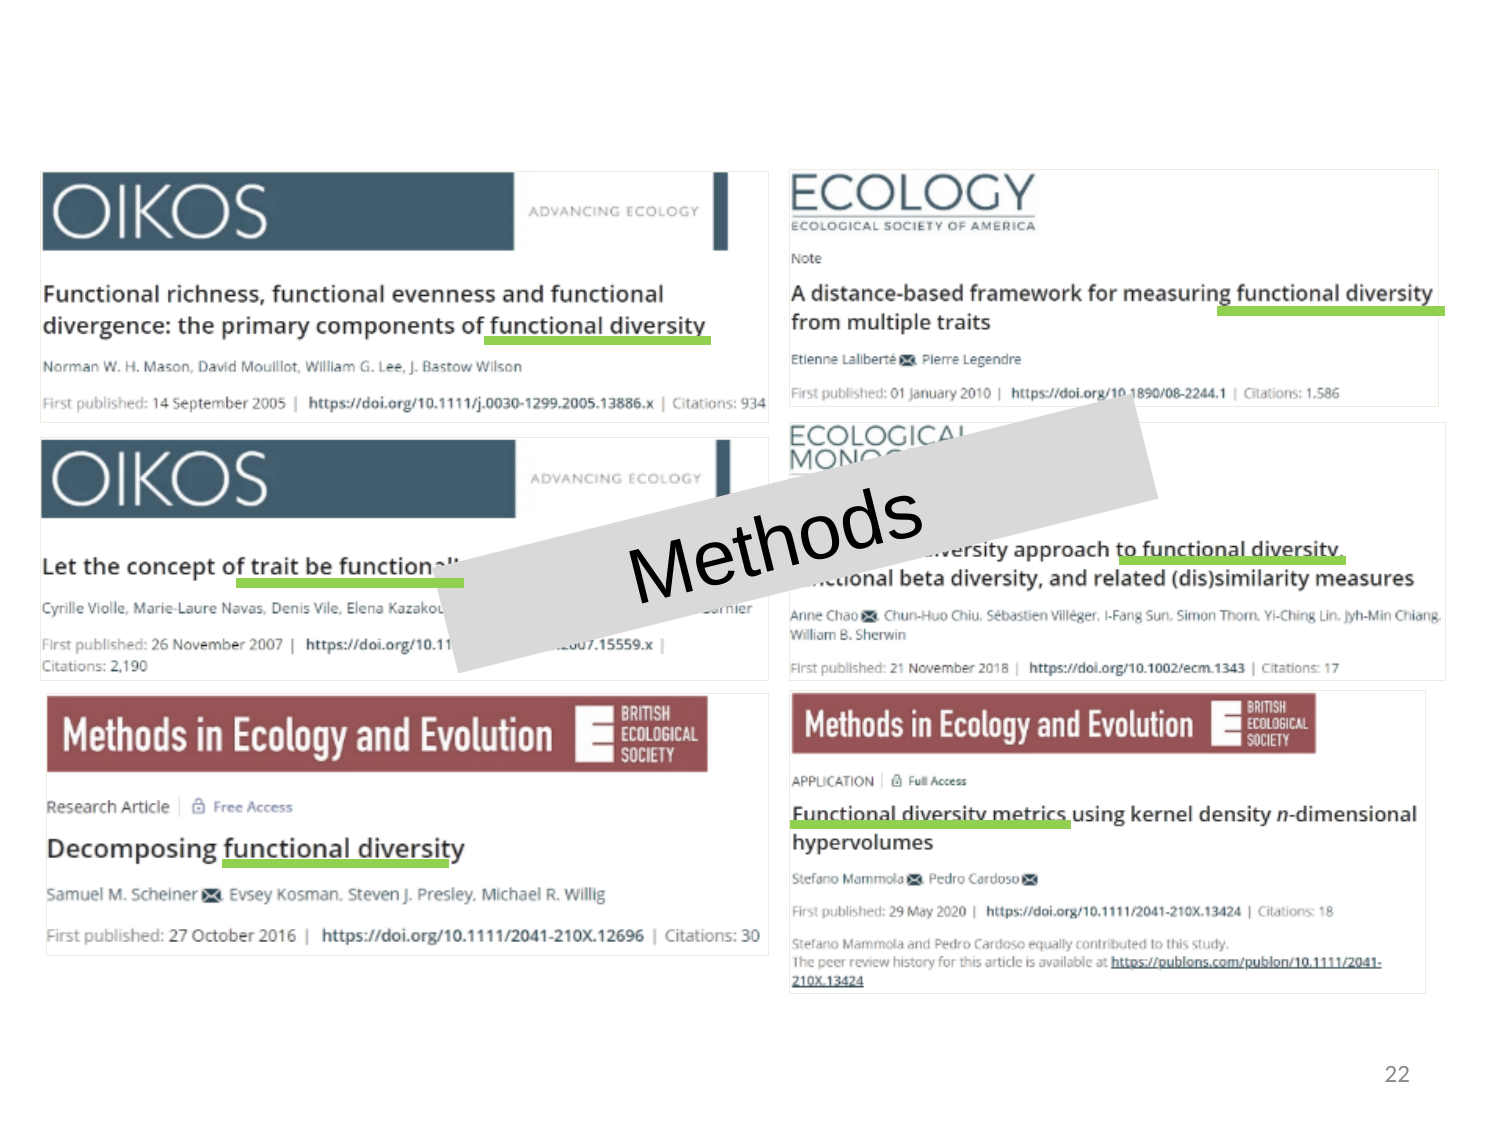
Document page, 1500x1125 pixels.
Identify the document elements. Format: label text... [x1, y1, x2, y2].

text_box Methods [773, 480, 784, 595]
picture [789, 690, 1426, 994]
text_box Methods [1025, 415, 1139, 420]
slide_number 22 [1074, 1042, 1425, 1103]
picture [40, 437, 769, 681]
picture [789, 422, 1446, 681]
picture [789, 169, 1439, 407]
picture [40, 171, 769, 423]
picture [46, 693, 769, 957]
